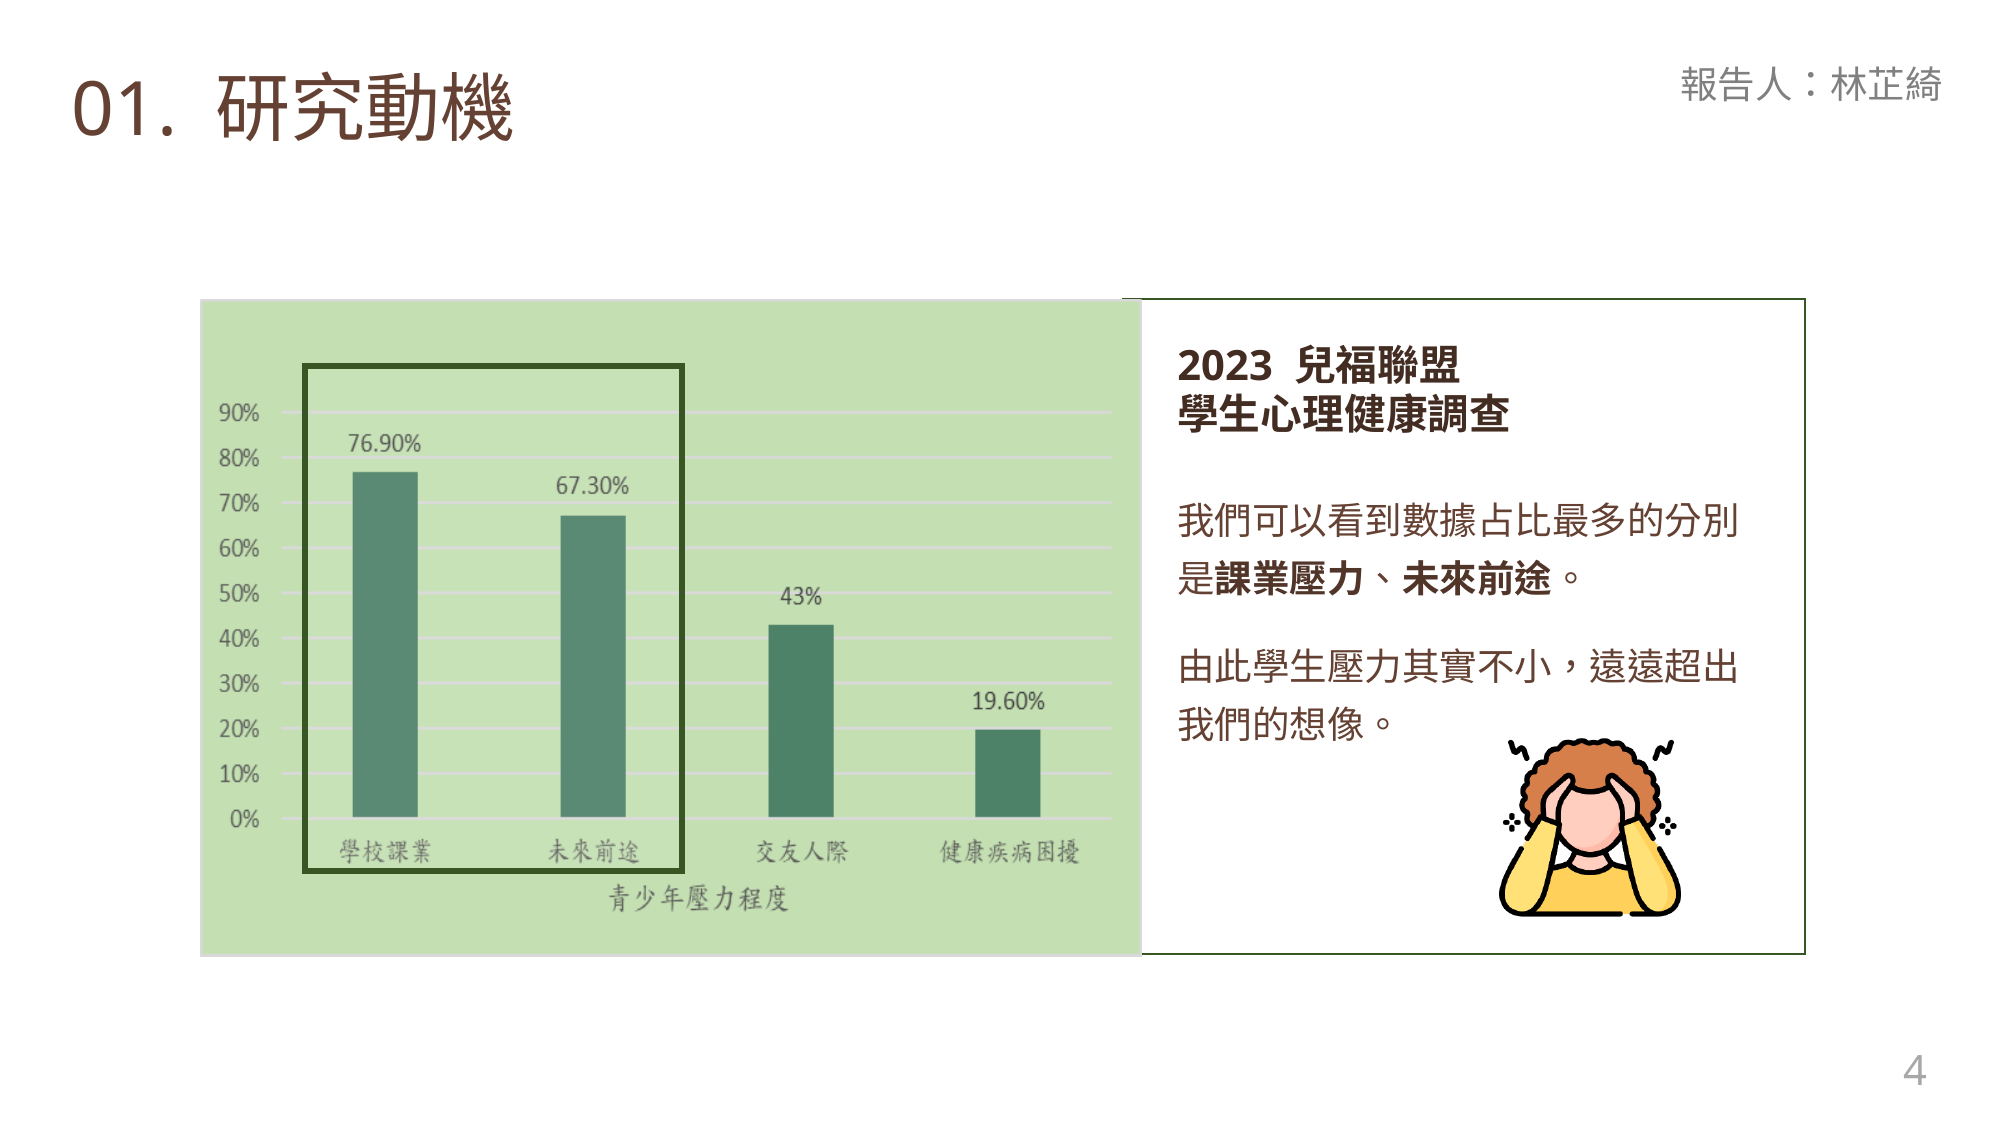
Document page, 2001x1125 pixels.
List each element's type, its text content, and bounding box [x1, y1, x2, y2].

text_box 2023 兒福聯盟 學生心理健康調查 我們可以看到數據占比最多的分別是課業壓力、未來前途。 由此學生壓力其實不小，遠遠超出我們的想像。 [1162, 330, 1775, 754]
text_box 01. 研究動機 [56, 53, 530, 159]
text_box [1122, 298, 1806, 955]
picture [1499, 736, 1681, 918]
picture [200, 299, 1142, 957]
text_box 報告人：林芷綺 [1665, 53, 1958, 114]
slide_number 4 [1492, 1042, 1942, 1103]
